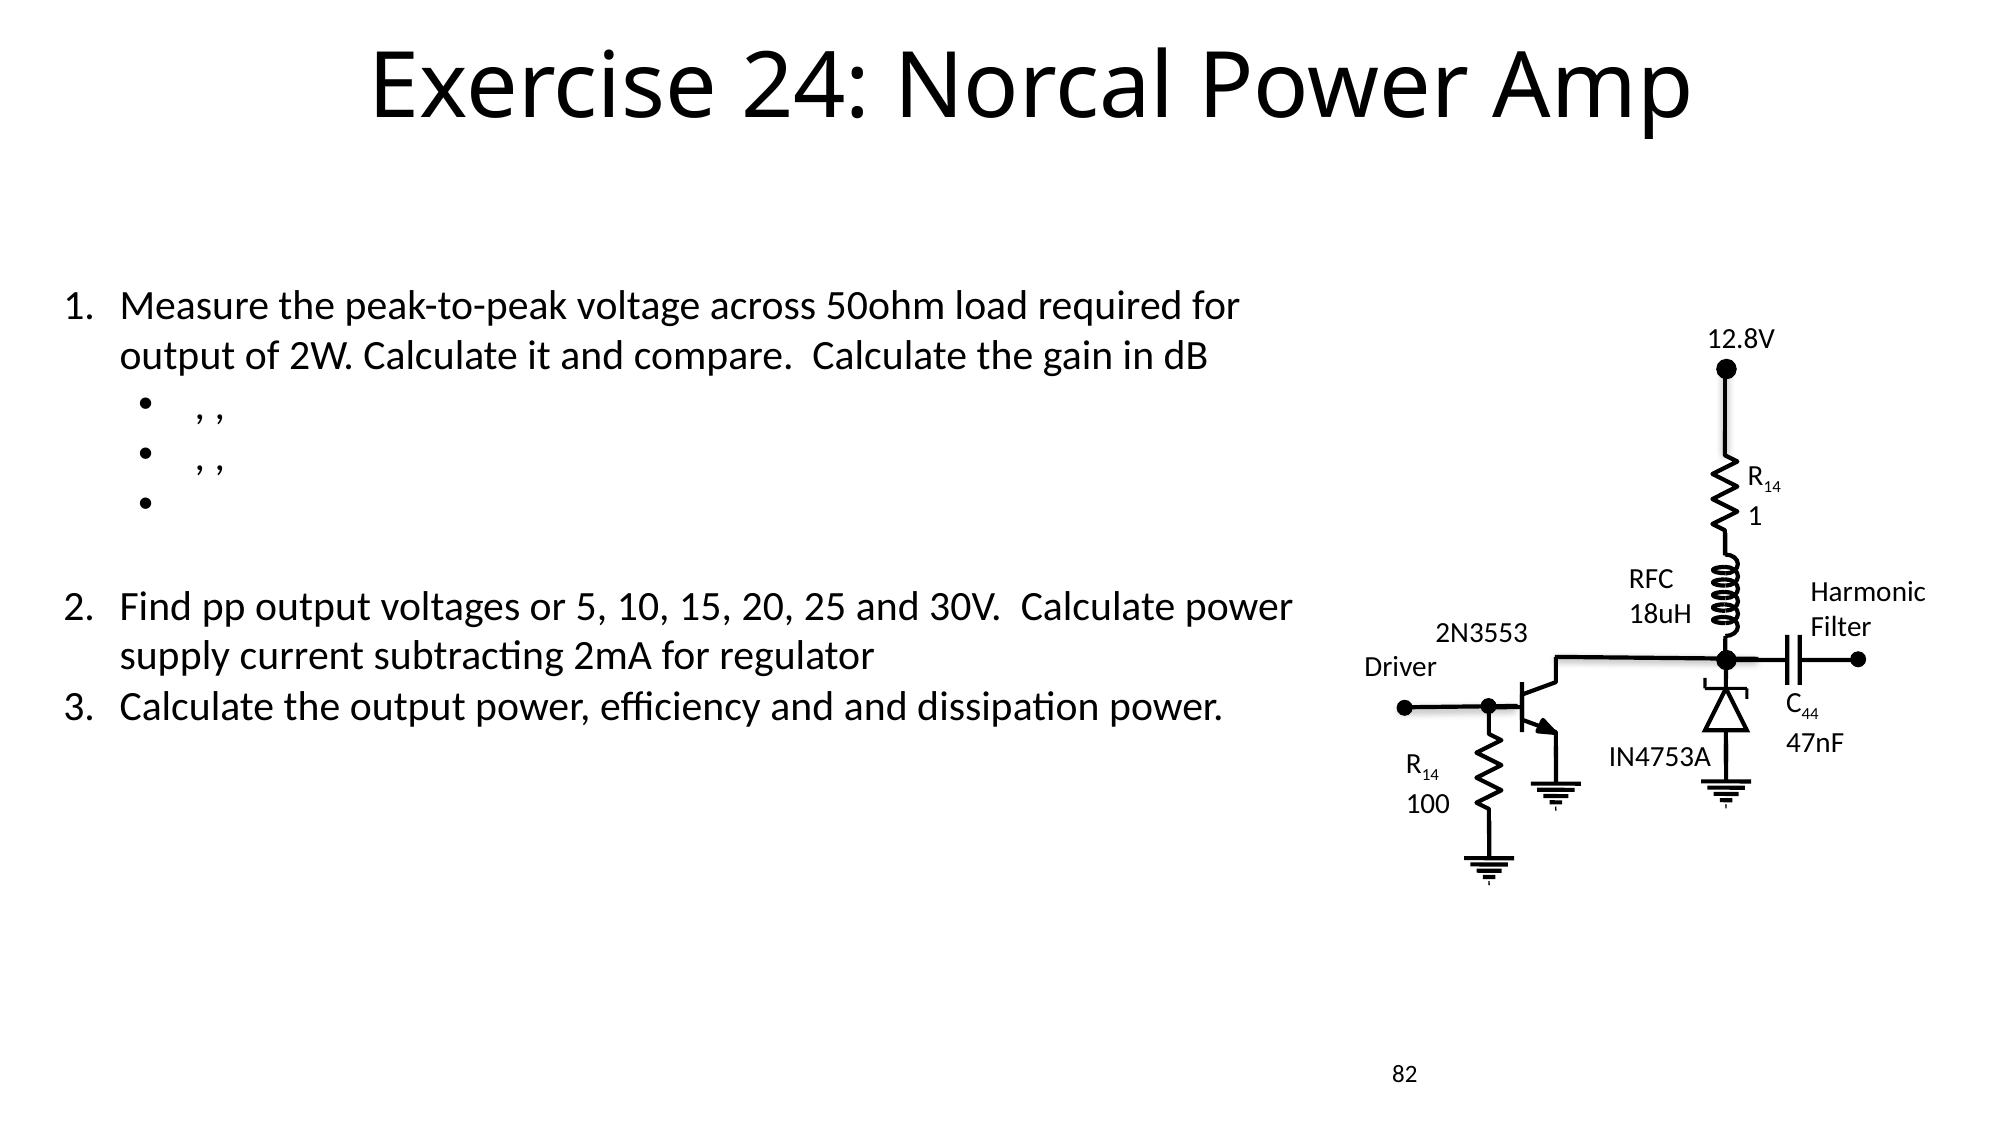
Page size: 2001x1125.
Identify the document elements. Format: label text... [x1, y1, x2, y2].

text_box Exercise 24: Norcal Power Amp [173, 25, 1890, 136]
slide_number 82 [1074, 738, 1425, 1125]
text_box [1357, 311, 2000, 884]
